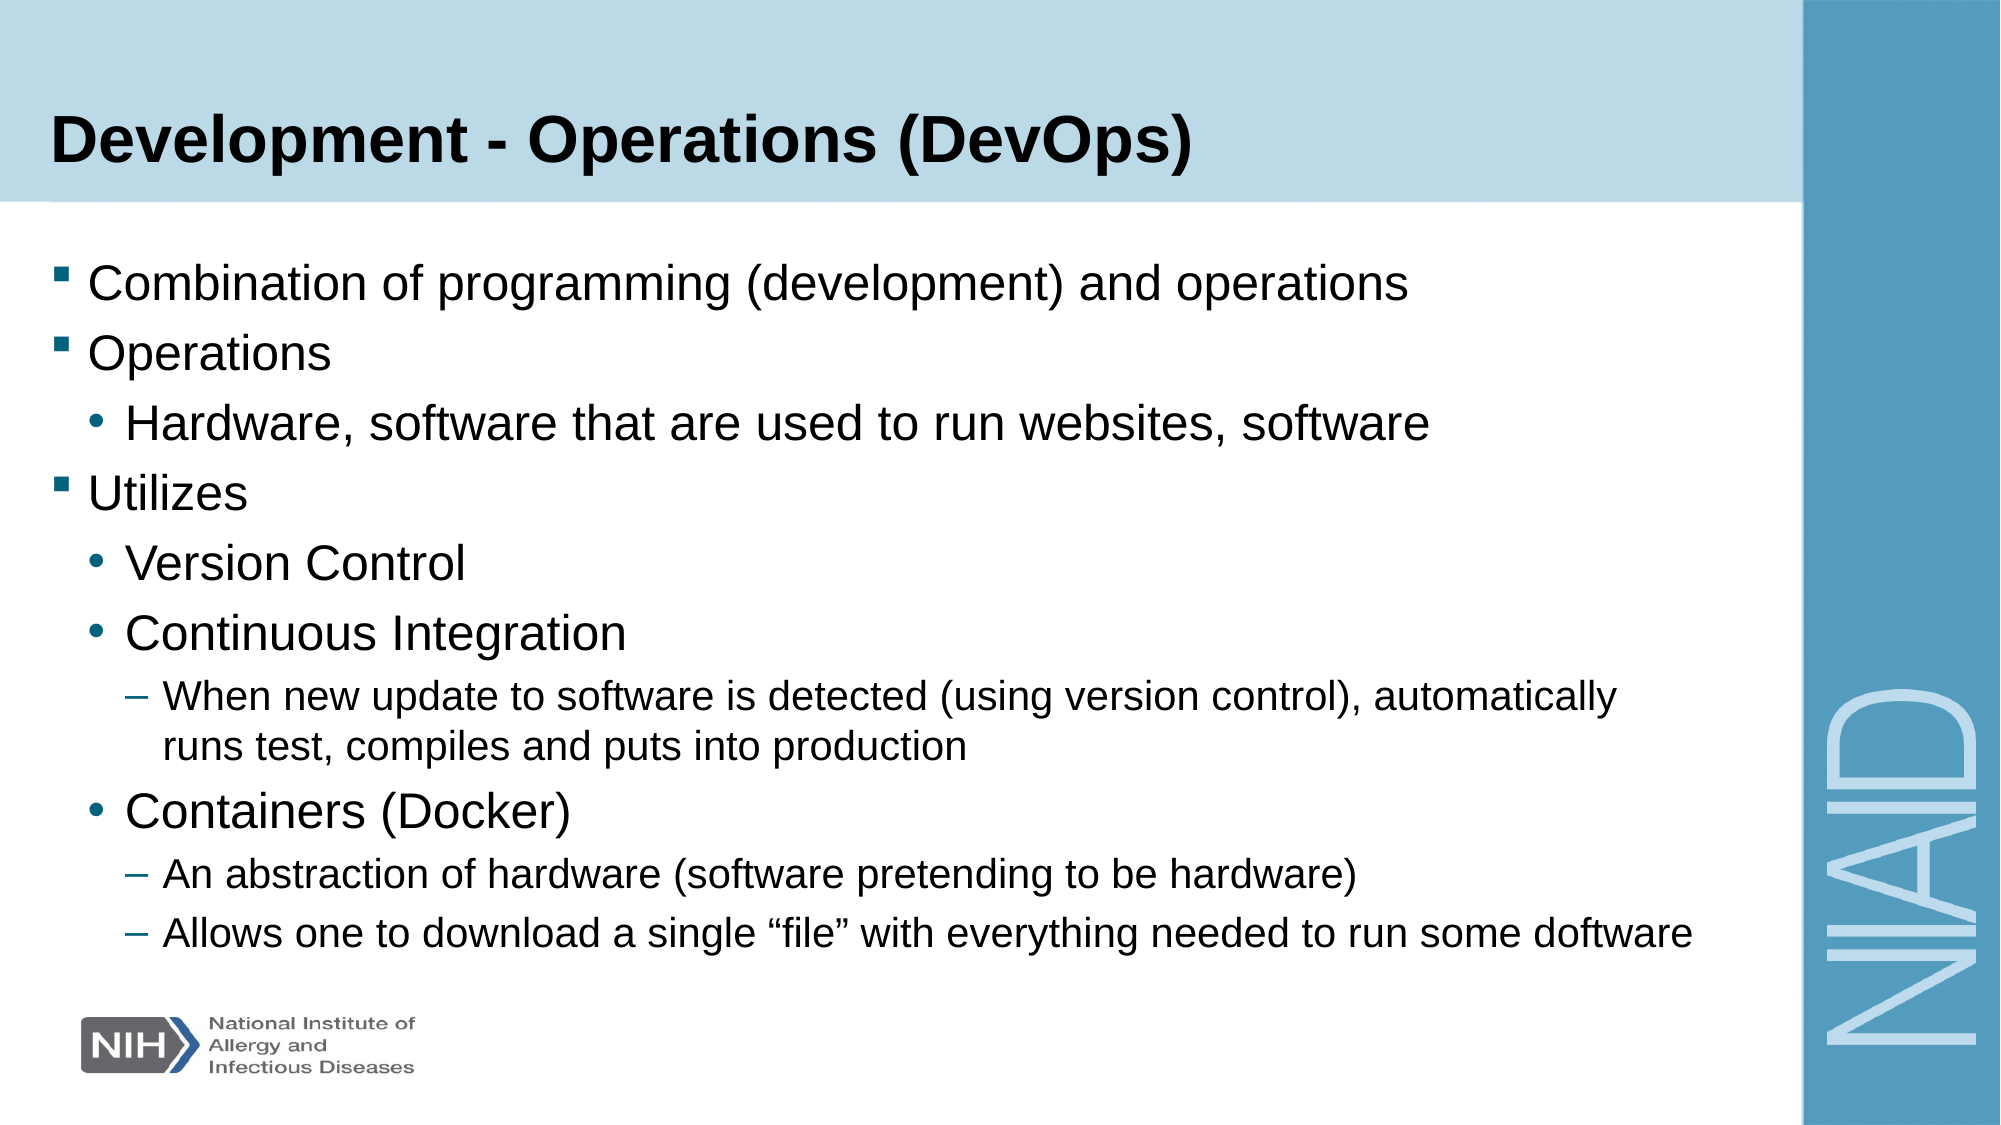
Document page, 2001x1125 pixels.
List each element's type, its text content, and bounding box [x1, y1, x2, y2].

list Combination of programming (development) and operations Operations Hardware, software that are used to run websites, software Utilizes Version Control Continuous Integration When new update to software is detected (using version control), automatically runs test, compiles and puts into production Containers (Docker) An abstraction of hardware (software pretending to be hardware) Allows one to download a single “file” with everything needed to run some doftware [50, 250, 1700, 975]
title Development - Operations (DevOps) [50, 25, 1700, 176]
picture [0, 0, 2000, 1125]
